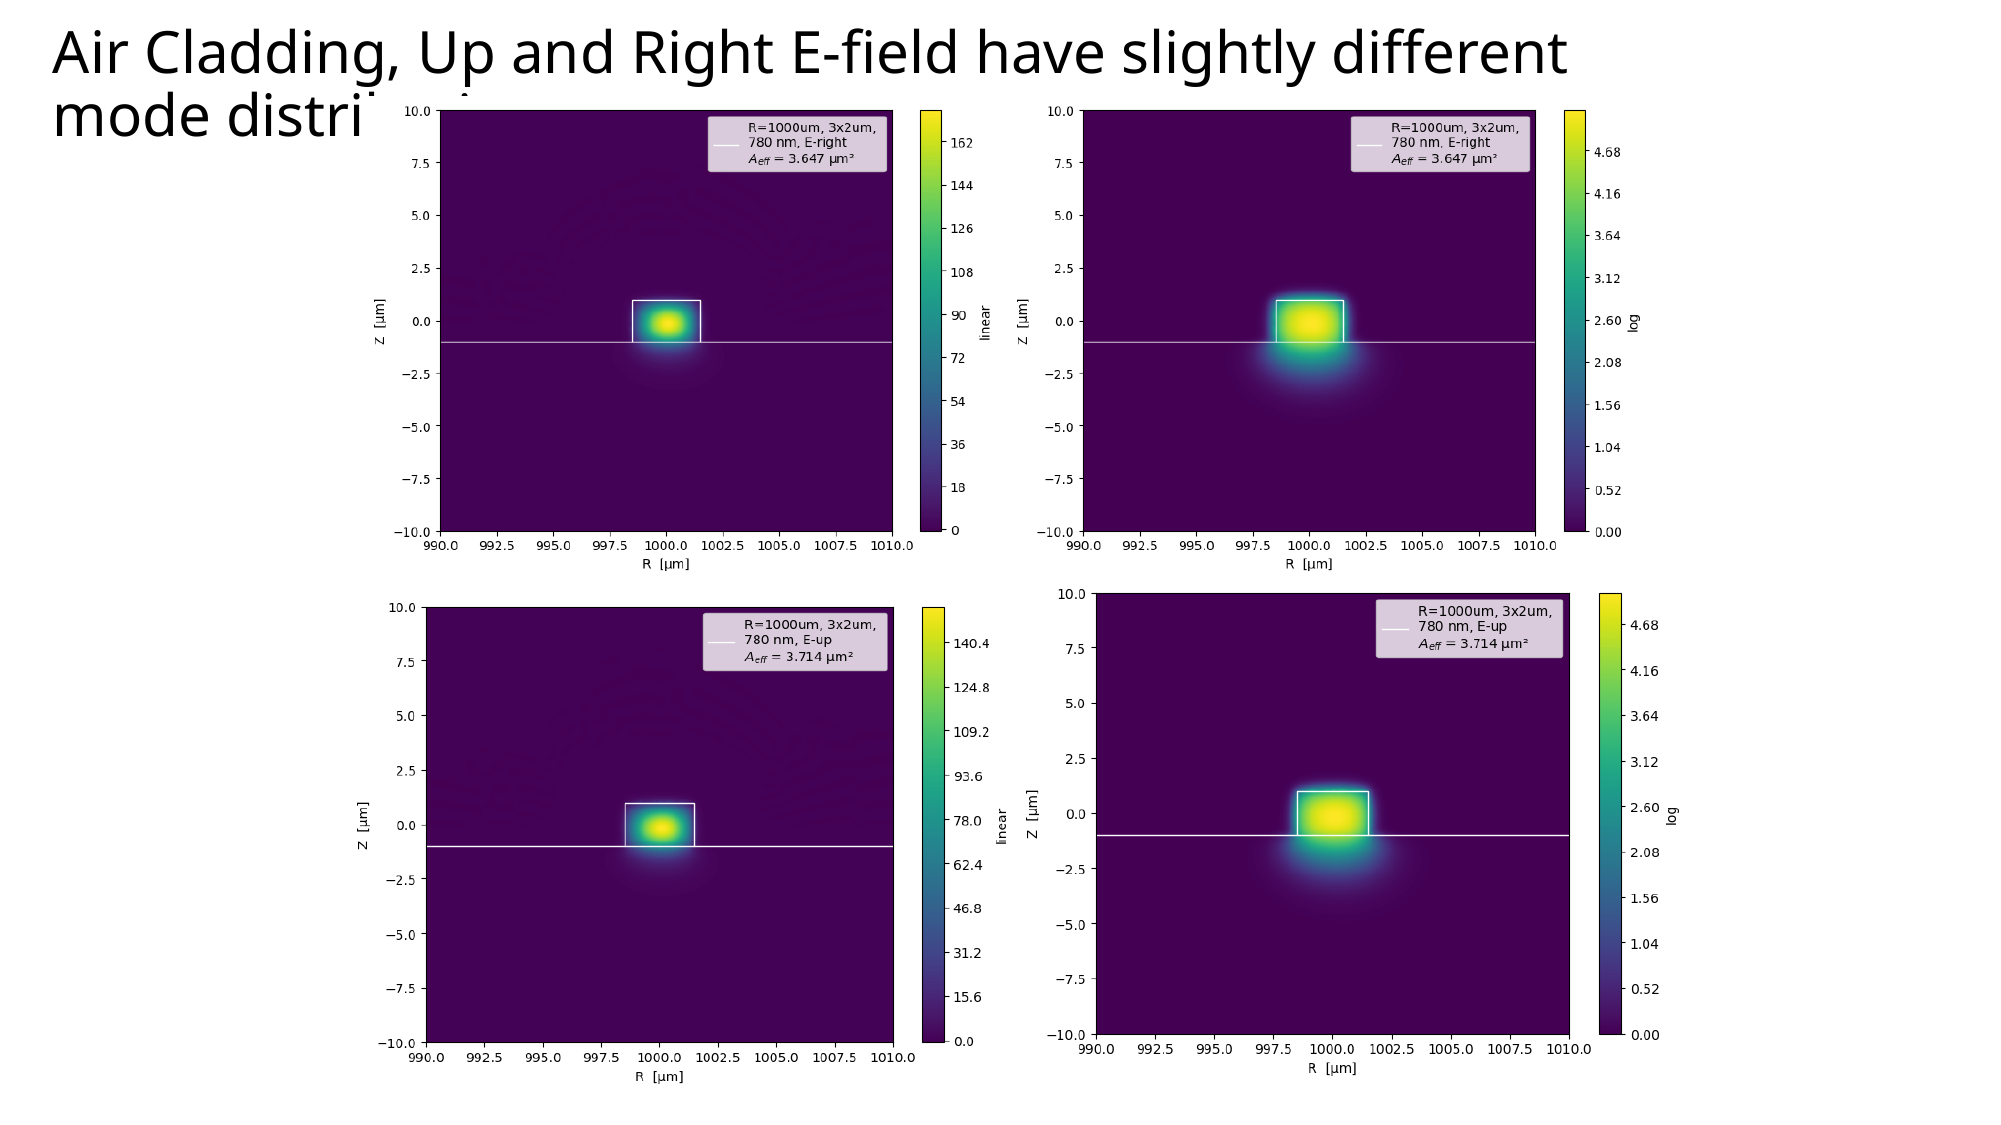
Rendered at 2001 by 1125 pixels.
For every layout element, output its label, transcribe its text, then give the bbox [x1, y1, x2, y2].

picture [347, 95, 1687, 1092]
picture [364, 95, 1001, 580]
title Air Cladding, Up and Right E-field have slightly different mode distribution [37, 7, 1700, 165]
